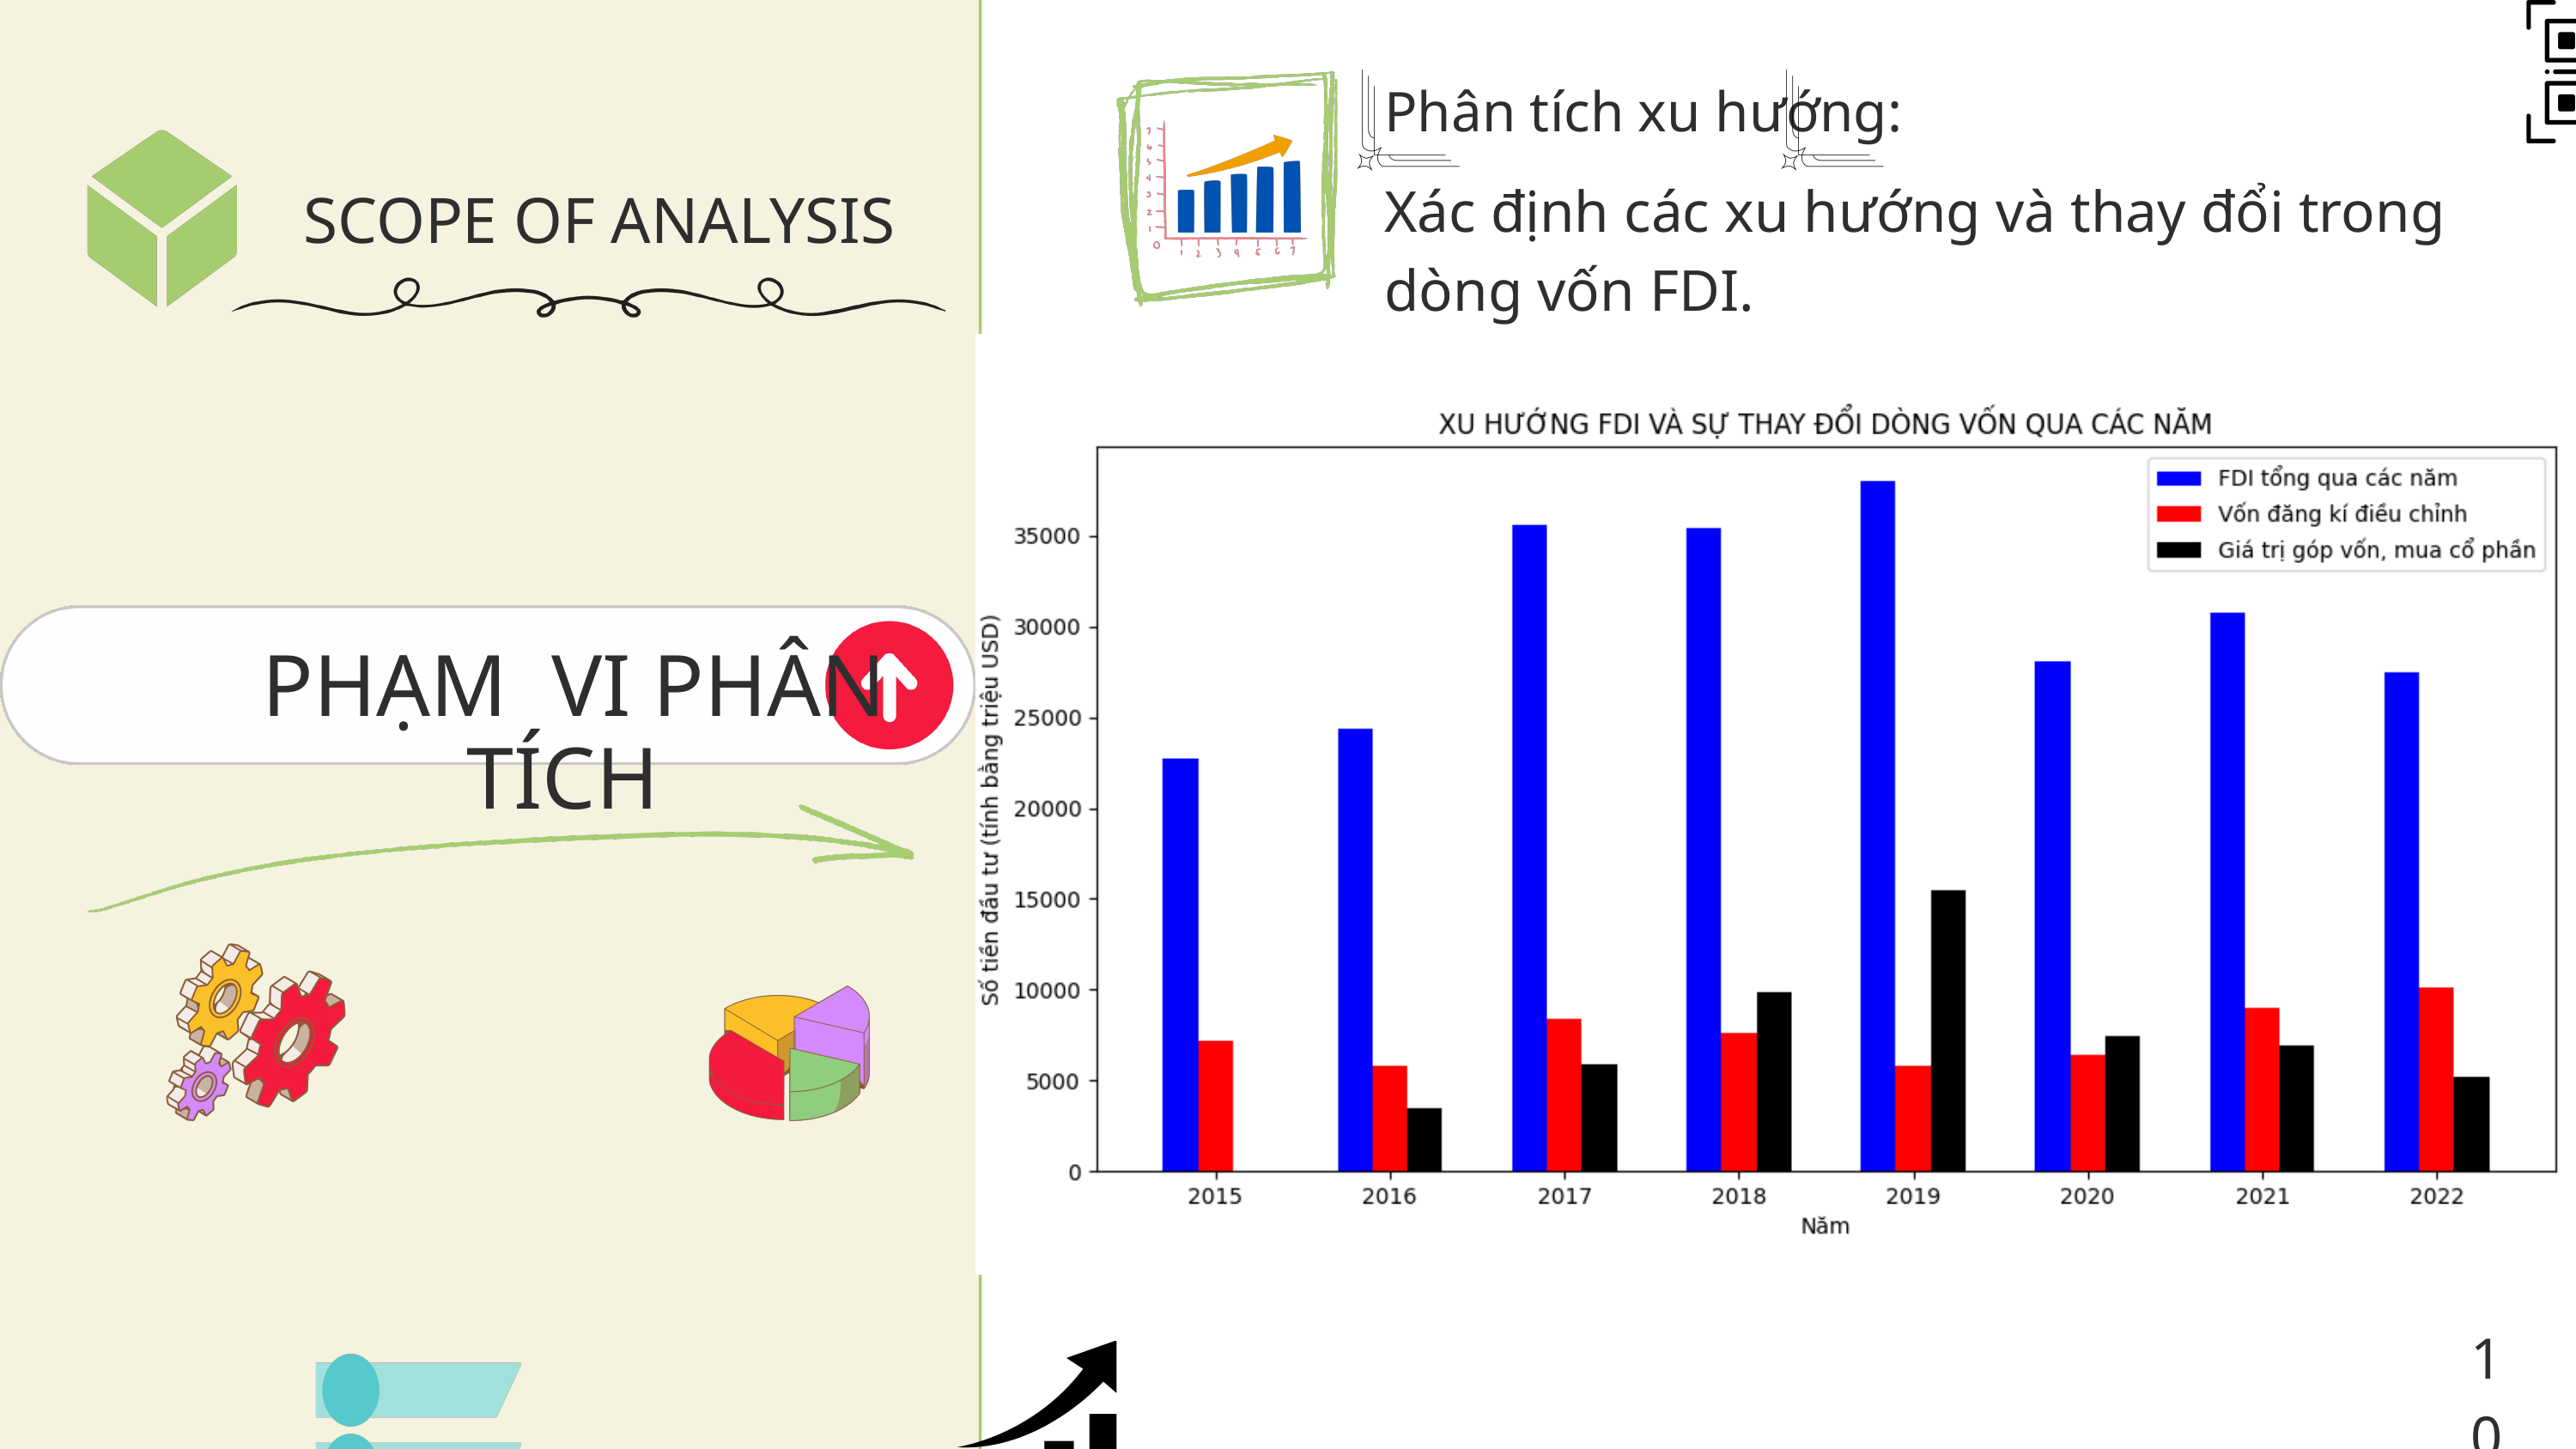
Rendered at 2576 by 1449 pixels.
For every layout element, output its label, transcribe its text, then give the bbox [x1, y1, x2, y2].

text_box [1116, 71, 1338, 306]
text_box [1357, 70, 1460, 171]
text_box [0, 0, 982, 1449]
text_box 10 [2457, 1312, 2518, 1449]
text_box [1146, 120, 1308, 258]
text_box [2526, 0, 2576, 143]
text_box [87, 130, 946, 306]
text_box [1384, 76, 2503, 318]
text_box [988, 334, 2570, 1275]
text_box [1780, 70, 1884, 75]
text_box [988, 1341, 1117, 1449]
